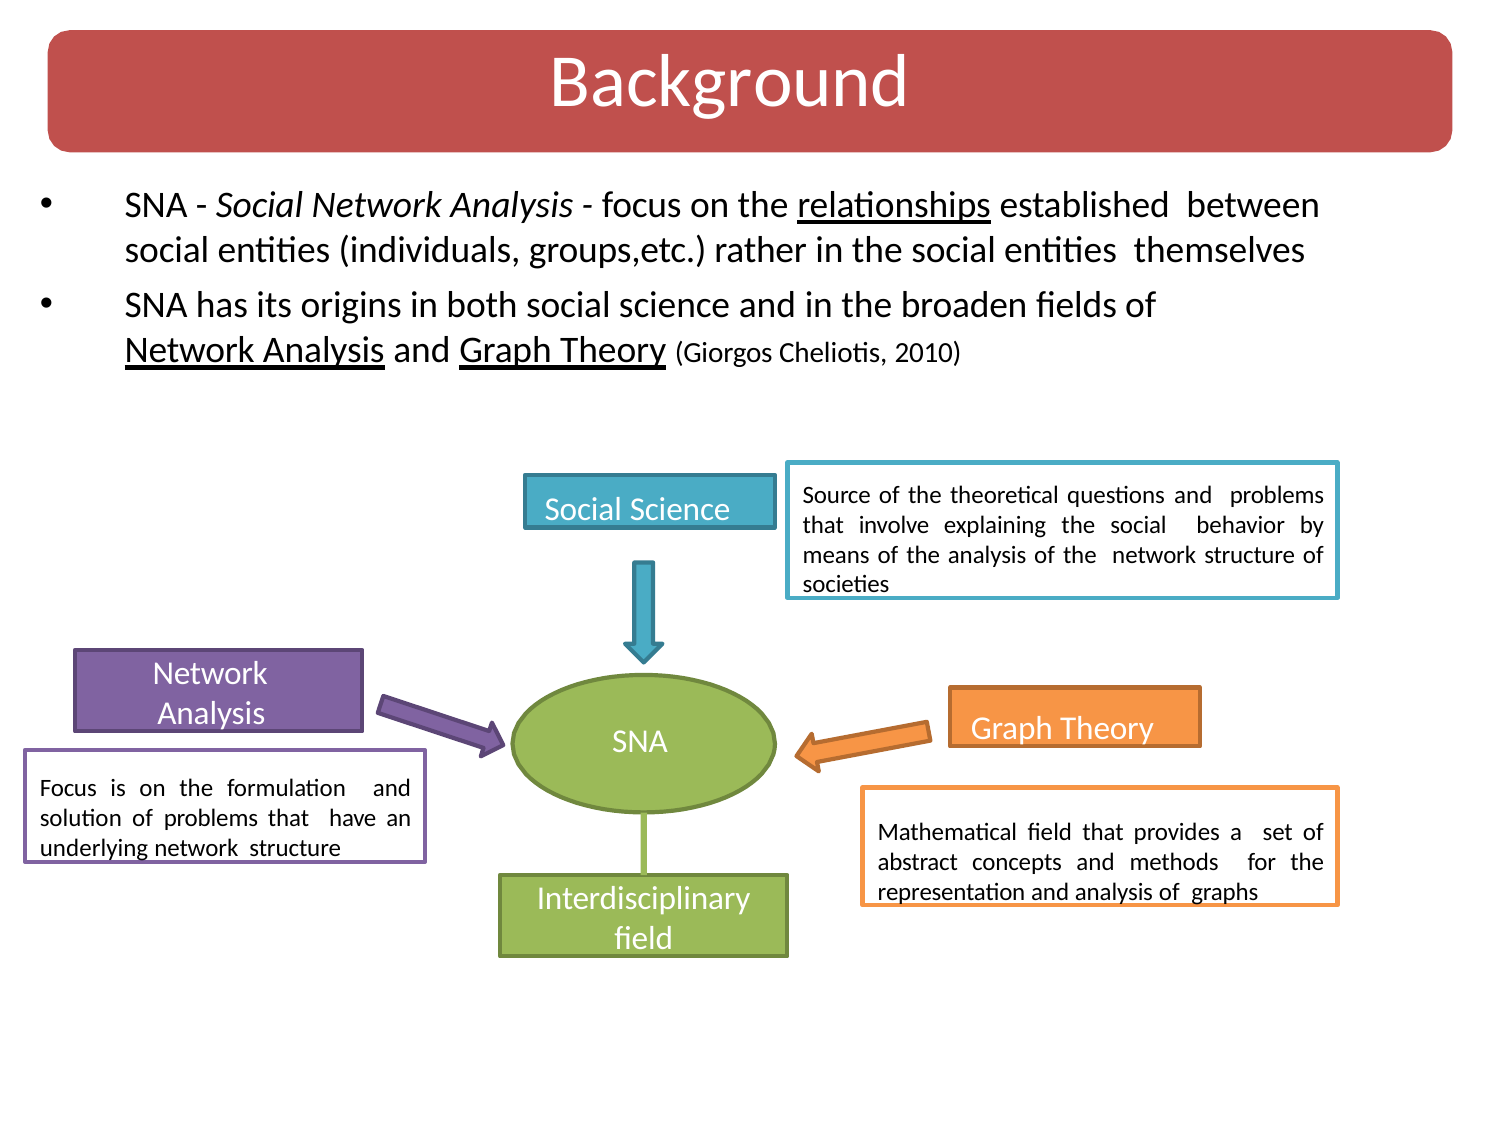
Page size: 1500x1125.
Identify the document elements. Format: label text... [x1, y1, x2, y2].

title Background [547, 161, 952, 219]
text_box SNA - Social Network Analysis - focus on the relationships established between social entities (individuals, groups,etc.) rather in the social entities themselves SNA has its origins in both social science and in the broaden fields of Network Analysis and Graph Theory (Giorgos Cheliotis, 2010) [37, 177, 1403, 370]
text_box Interdisciplinary field [499, 874, 788, 957]
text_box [47, 29, 1453, 153]
text_box Network Analysis [74, 649, 363, 692]
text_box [794, 719, 933, 774]
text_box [622, 560, 665, 665]
text_box Source of the theoretical questions and problems that involve explaining the social behavior by means of the analysis of the network structure of societies [787, 462, 1338, 598]
text_box Social Science [525, 474, 775, 528]
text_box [24, 693, 506, 938]
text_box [510, 672, 778, 815]
text_box Mathematical field that provides a set of abstract concepts and methods for the representation and analysis of graphs [862, 787, 1338, 906]
text_box Graph Theory [950, 687, 1200, 747]
